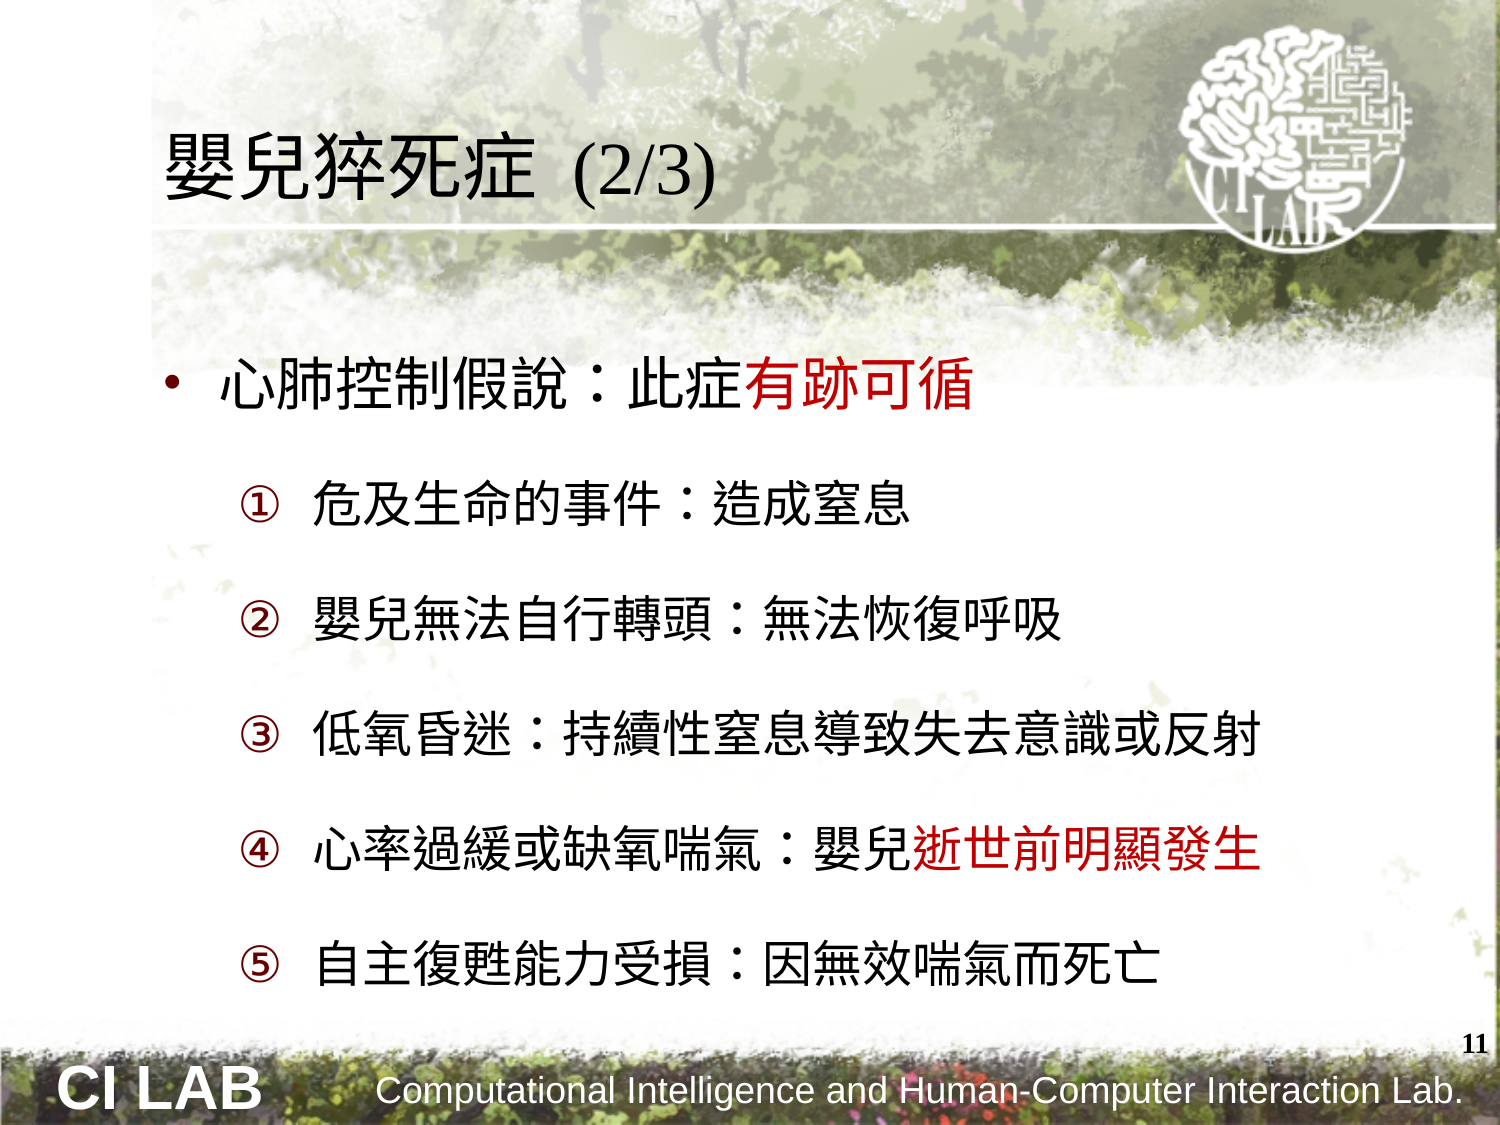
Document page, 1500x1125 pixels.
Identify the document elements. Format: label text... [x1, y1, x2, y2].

slide_number 11 [1426, 985, 1500, 1067]
title 嬰兒猝死症 (2/3) [147, 31, 1448, 219]
picture [0, 0, 1500, 1125]
text_box 心肺控制假說：此症有跡可循 危及生命的事件：造成窒息 嬰兒無法自行轉頭：無法恢復呼吸 低氧昏迷：持續性窒息導致失去意識或反射 心率過緩或缺氧喘氣：嬰兒逝世前明顯發生 自主復甦能力受損：因無效喘氣而死亡 [147, 304, 1410, 961]
